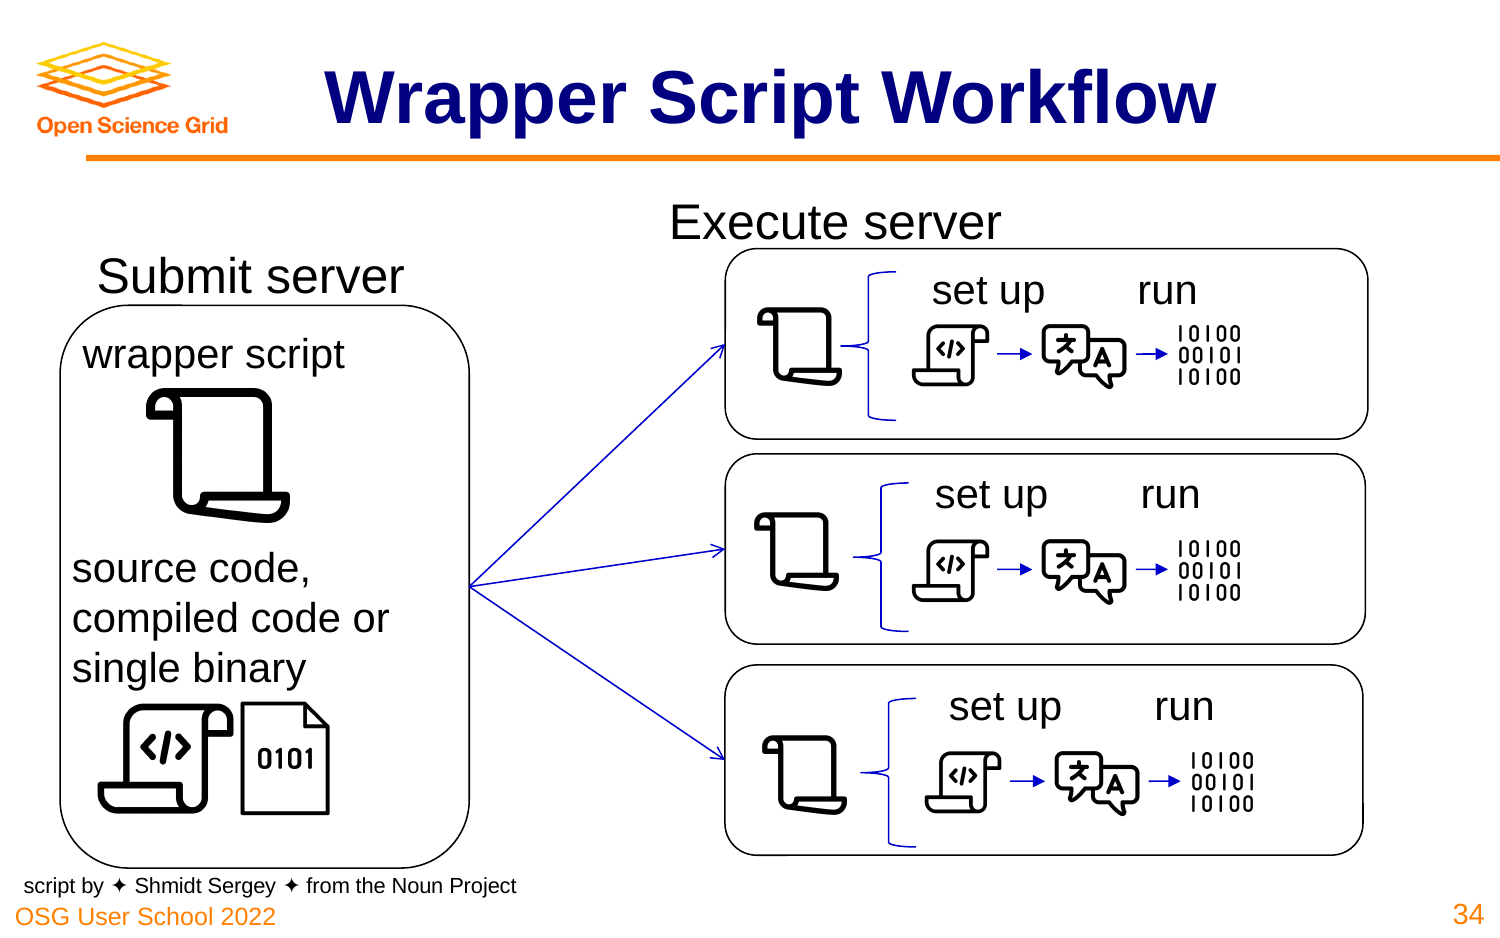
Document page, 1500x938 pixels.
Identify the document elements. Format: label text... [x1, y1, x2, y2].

picture [1167, 534, 1252, 604]
picture [17, 23, 201, 151]
text_box [725, 248, 1368, 440]
picture [134, 379, 302, 524]
text_box Submit server [81, 236, 421, 311]
picture [747, 506, 846, 591]
picture [903, 314, 998, 394]
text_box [468, 343, 726, 548]
picture [750, 301, 849, 386]
title Wrapper Script Workflow [201, 15, 1342, 172]
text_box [468, 548, 726, 585]
picture [1032, 312, 1137, 396]
picture [755, 730, 854, 815]
text_box script by ✦ Shmidt Sergey ✦ from the Noun Project [8, 863, 533, 905]
slide_number 34 [1430, 874, 1500, 938]
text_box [468, 586, 726, 761]
text_box [60, 308, 464, 533]
picture [1180, 746, 1265, 816]
text_box [730, 453, 1366, 645]
text_box set up run [919, 459, 1216, 524]
text_box [853, 271, 897, 421]
picture [1044, 739, 1149, 824]
text_box set up run [917, 255, 1214, 320]
picture [1032, 527, 1137, 612]
text_box [853, 482, 909, 632]
picture [1167, 319, 1252, 389]
text_box wrapper script [67, 319, 361, 385]
text_box [860, 698, 917, 847]
picture [915, 741, 1011, 821]
text_box source code, compiled code or single binary [57, 533, 463, 699]
text_box Execute server [654, 181, 1018, 257]
text_box set up run [934, 671, 1231, 737]
text_box [724, 664, 1363, 856]
picture [903, 530, 998, 609]
text_box [60, 699, 470, 863]
picture [81, 687, 356, 826]
